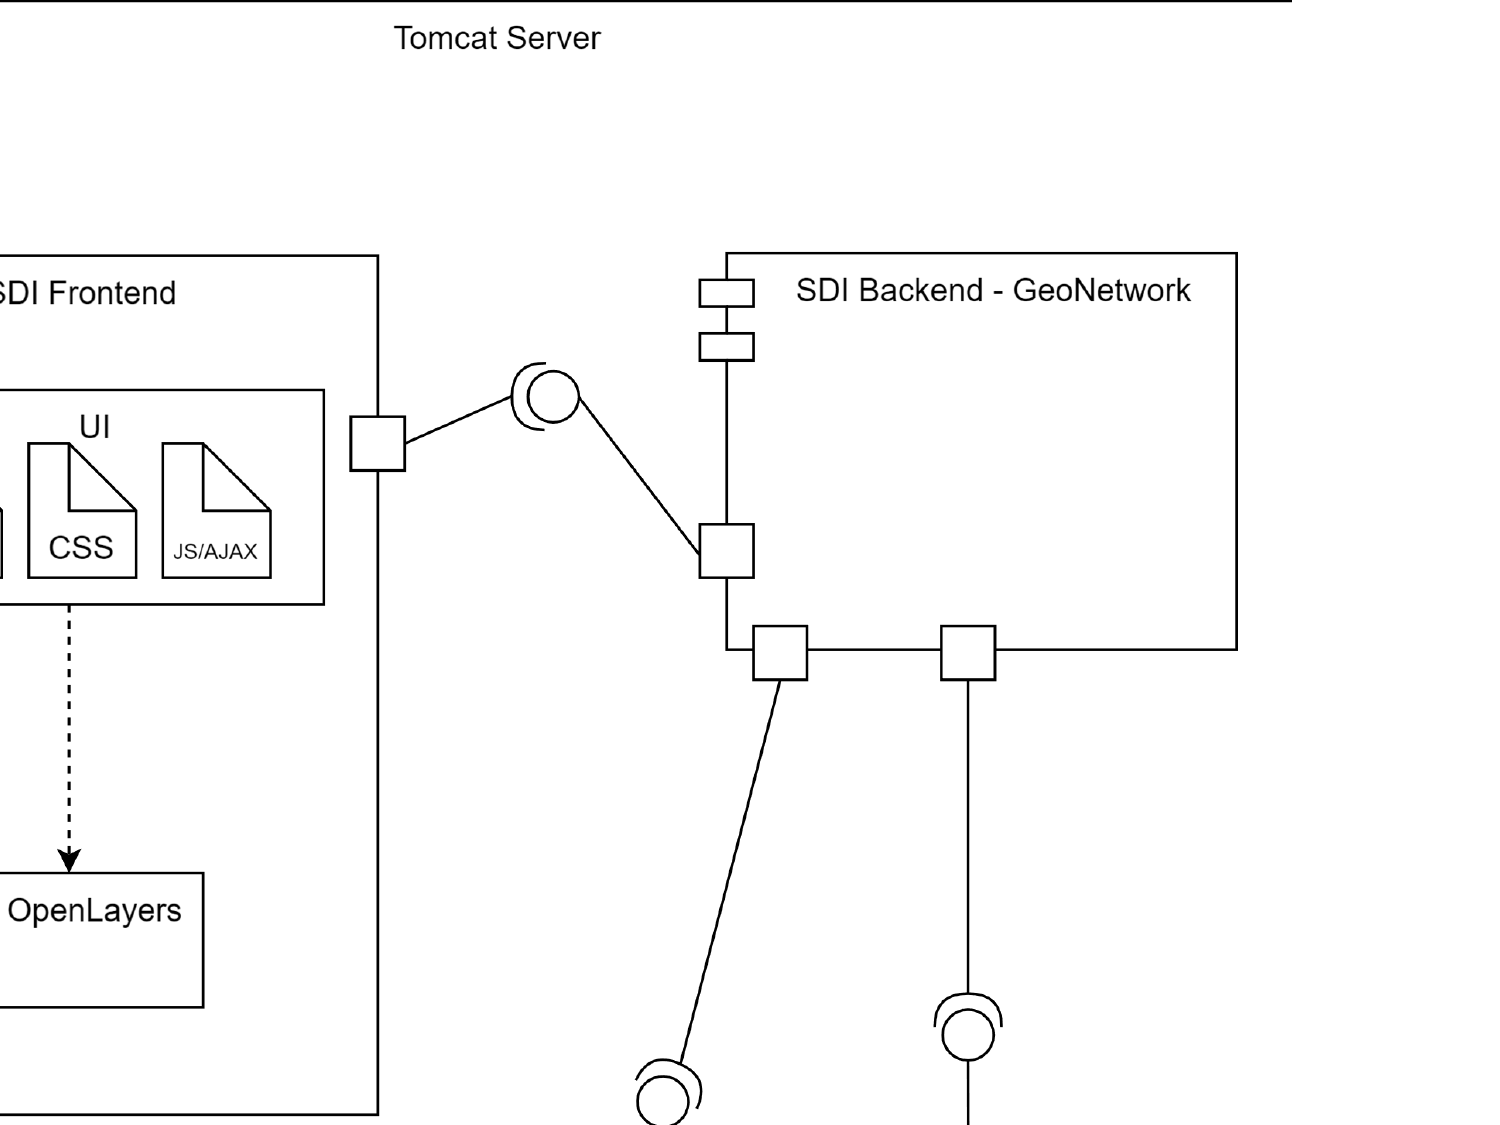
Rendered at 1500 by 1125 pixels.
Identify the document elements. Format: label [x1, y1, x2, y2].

picture [0, 0, 1292, 1125]
